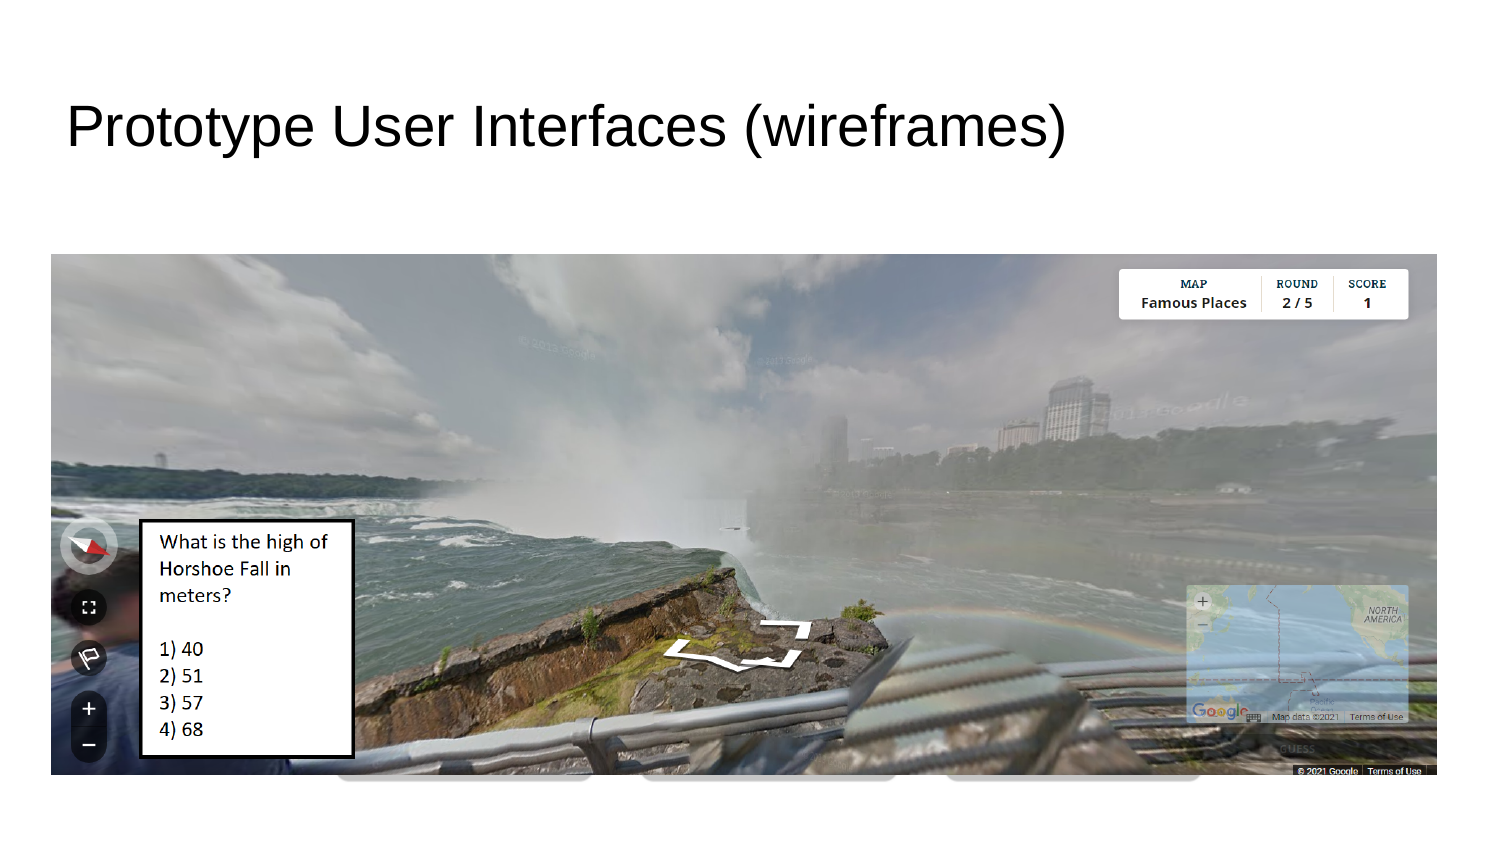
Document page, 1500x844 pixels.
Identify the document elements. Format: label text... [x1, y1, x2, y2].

text_box Prototype User Interfaces (wireframes) [51, 72, 1449, 167]
picture [50, 254, 1437, 797]
